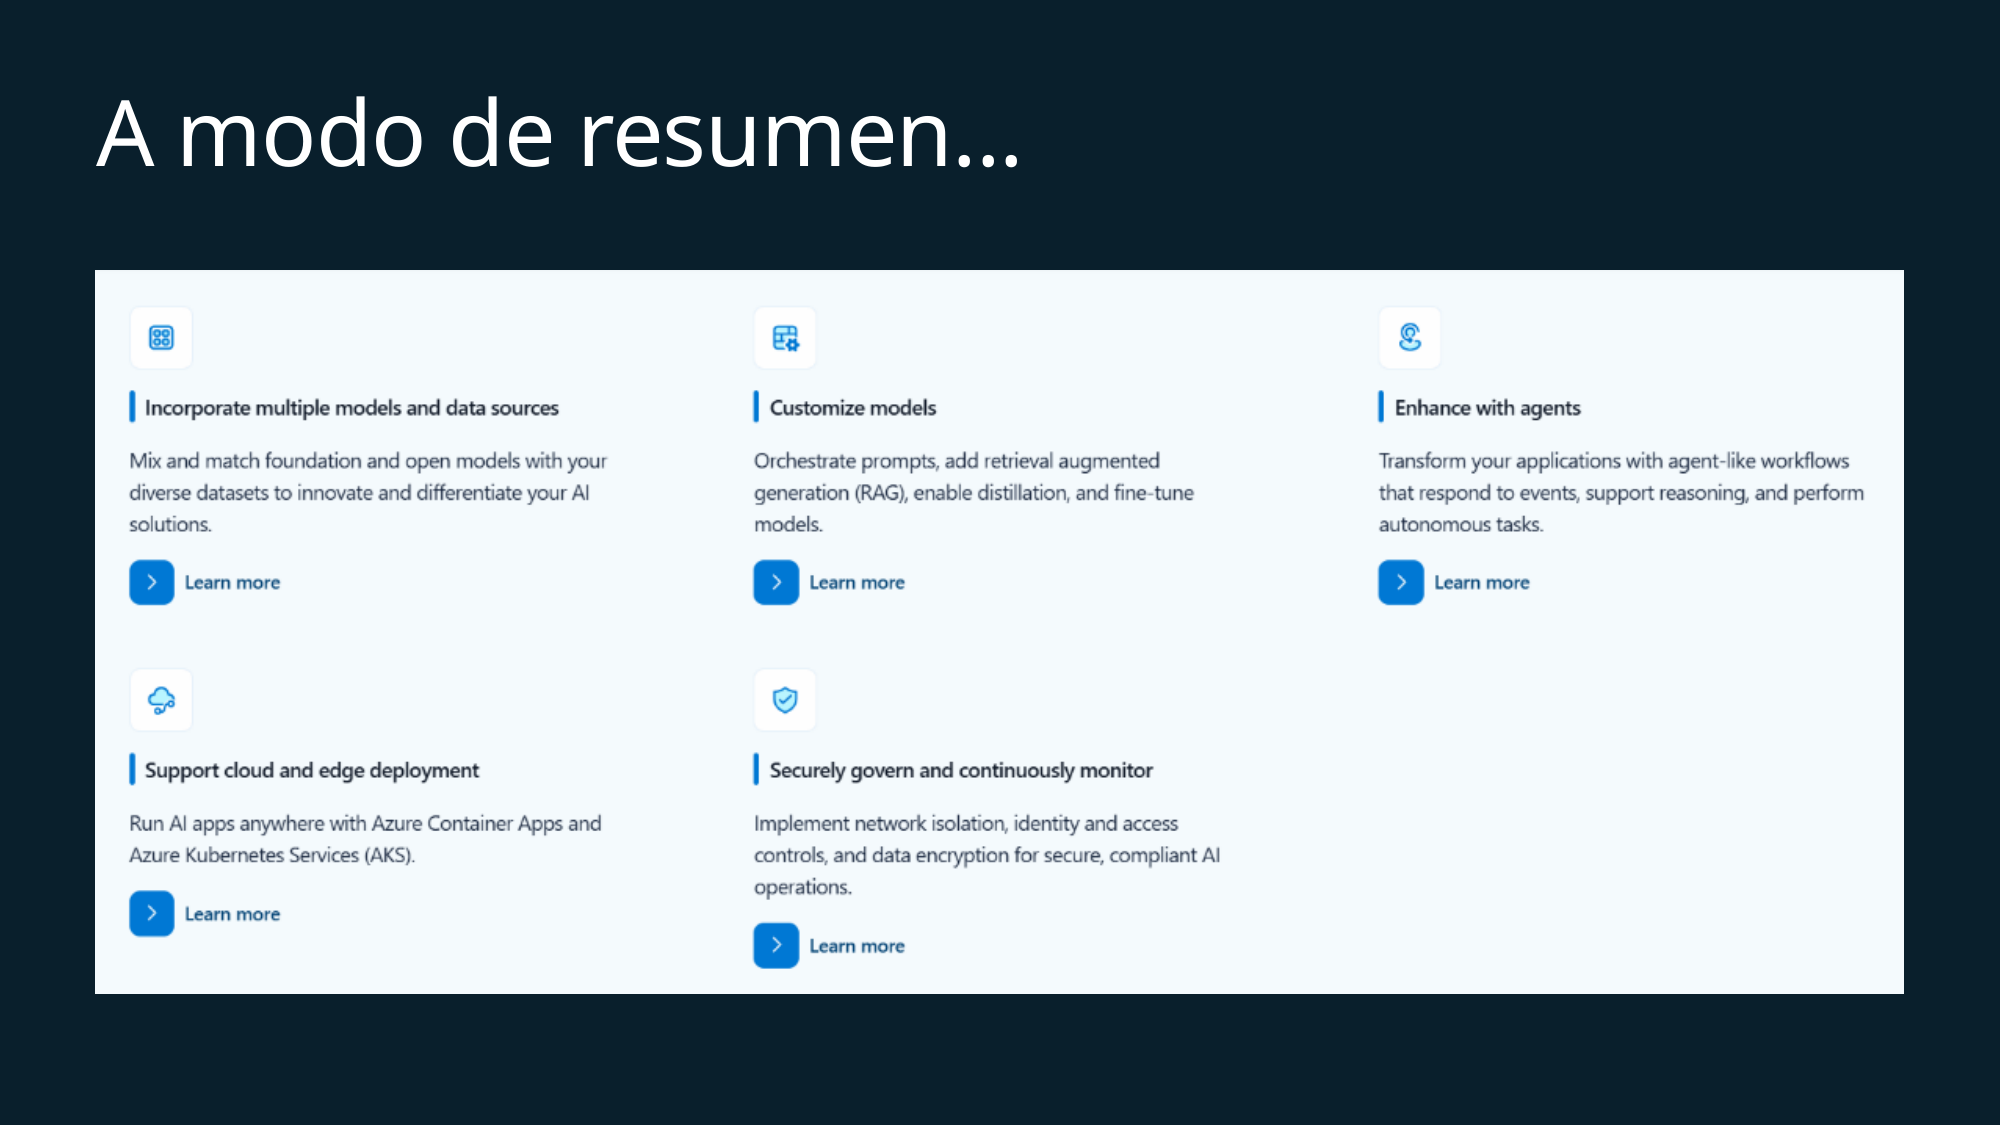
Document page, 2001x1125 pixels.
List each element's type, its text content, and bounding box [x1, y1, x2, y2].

title A modo de resumen... [96, 75, 1904, 187]
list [95, 270, 1904, 994]
